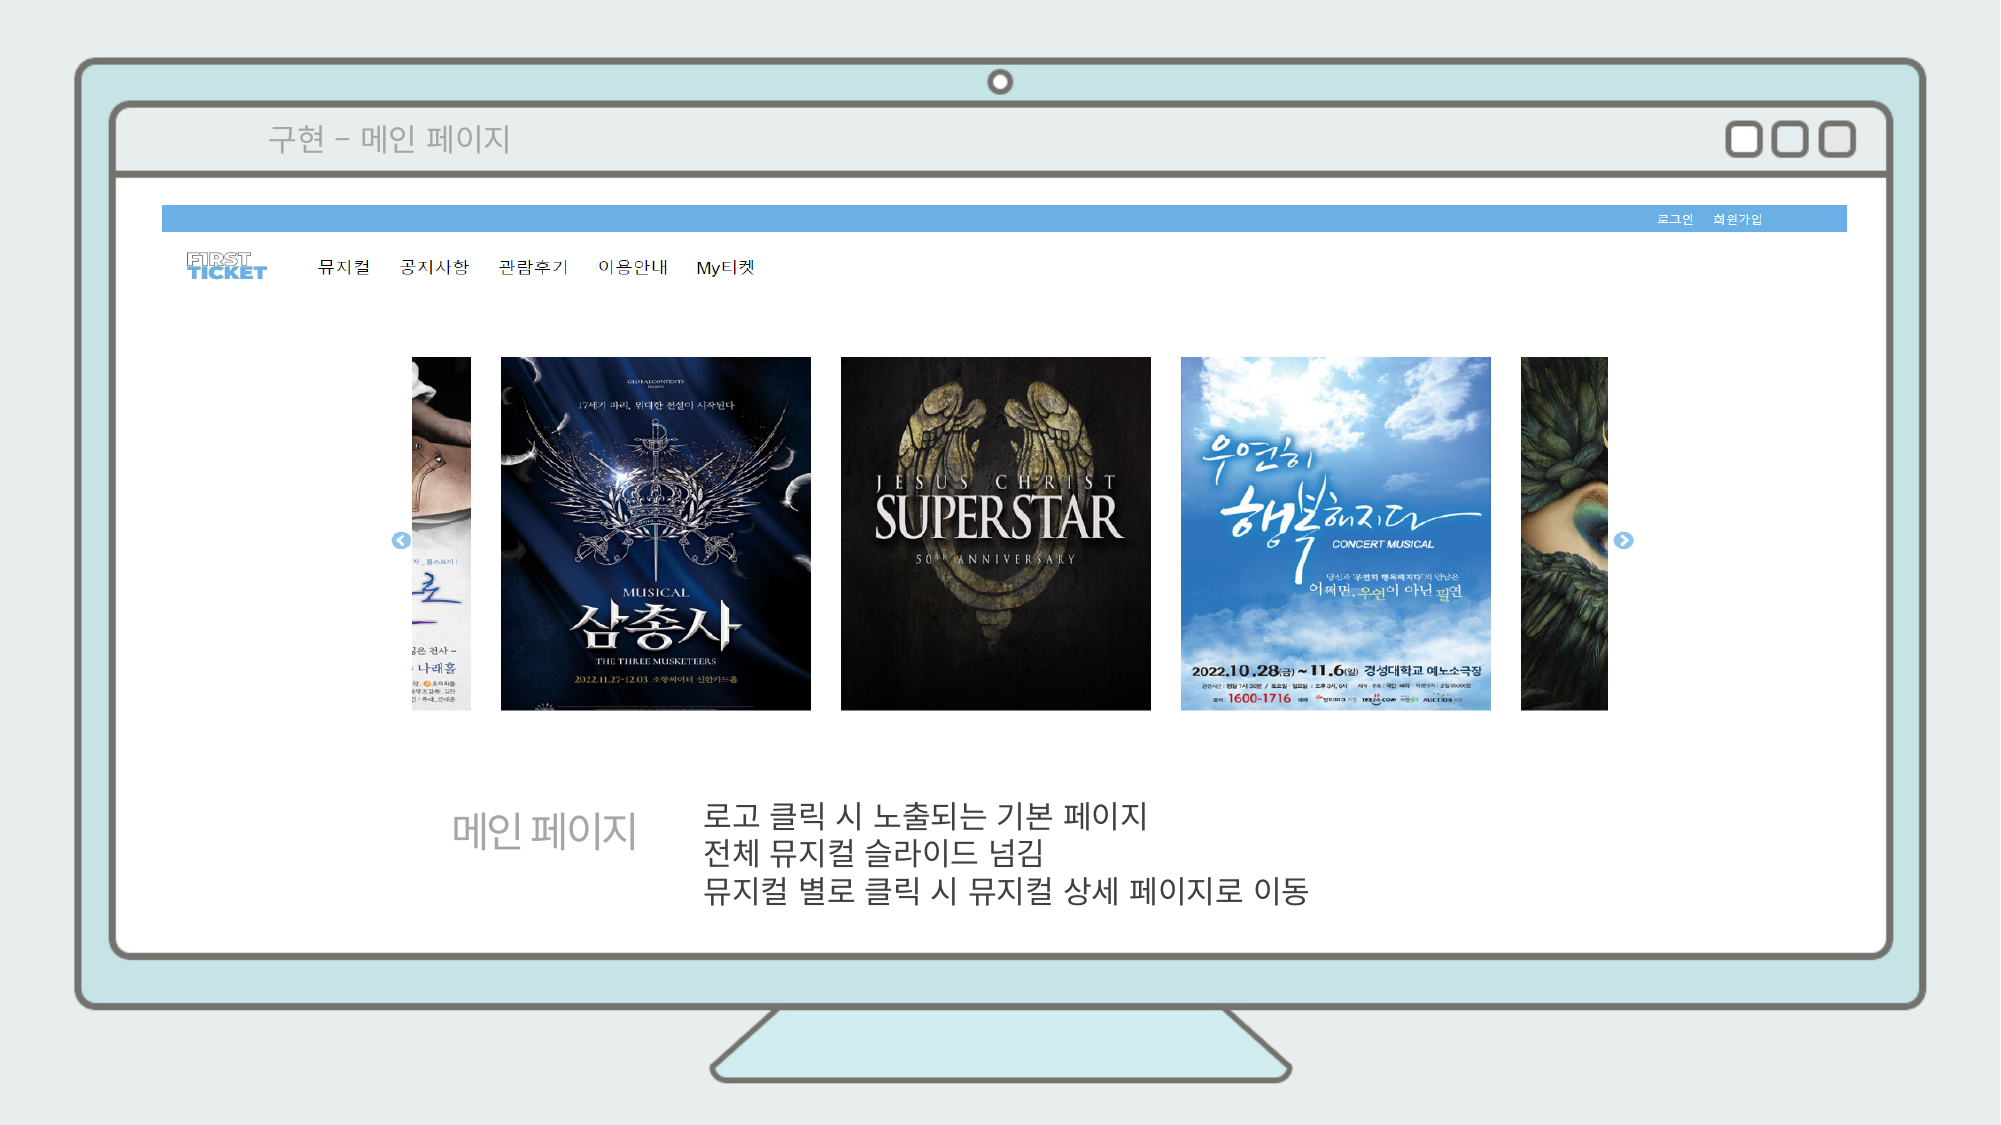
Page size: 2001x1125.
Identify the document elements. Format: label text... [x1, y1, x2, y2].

picture [0, 0, 2001, 1125]
text_box 메인 페이지 [436, 773, 689, 864]
text_box 로고 클릭 시 노출되는 기본 페이지 전체 뮤지컬 슬라이드 넘김 뮤지컬 별로 클릭 시 뮤지컬 상세 페이지로 이동 [688, 789, 1619, 917]
text_box 구현 – 메인 페이지 [162, 112, 620, 166]
